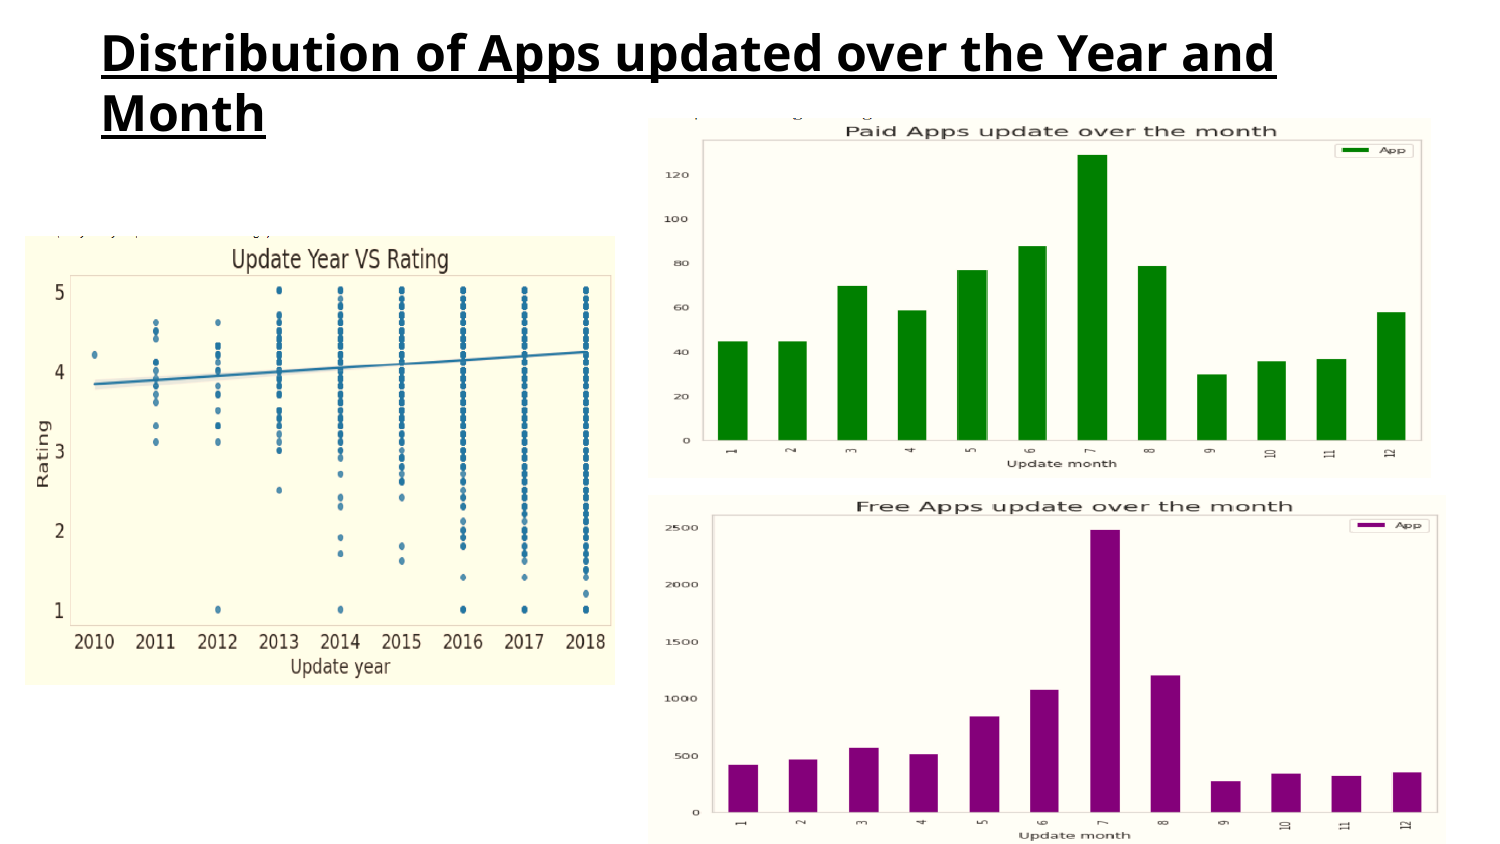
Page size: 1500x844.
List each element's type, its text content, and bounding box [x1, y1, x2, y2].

picture [648, 118, 1431, 478]
picture [25, 236, 615, 685]
picture [648, 495, 1446, 844]
text_box Distribution of Apps updated over the Year and Month [86, 14, 1394, 149]
